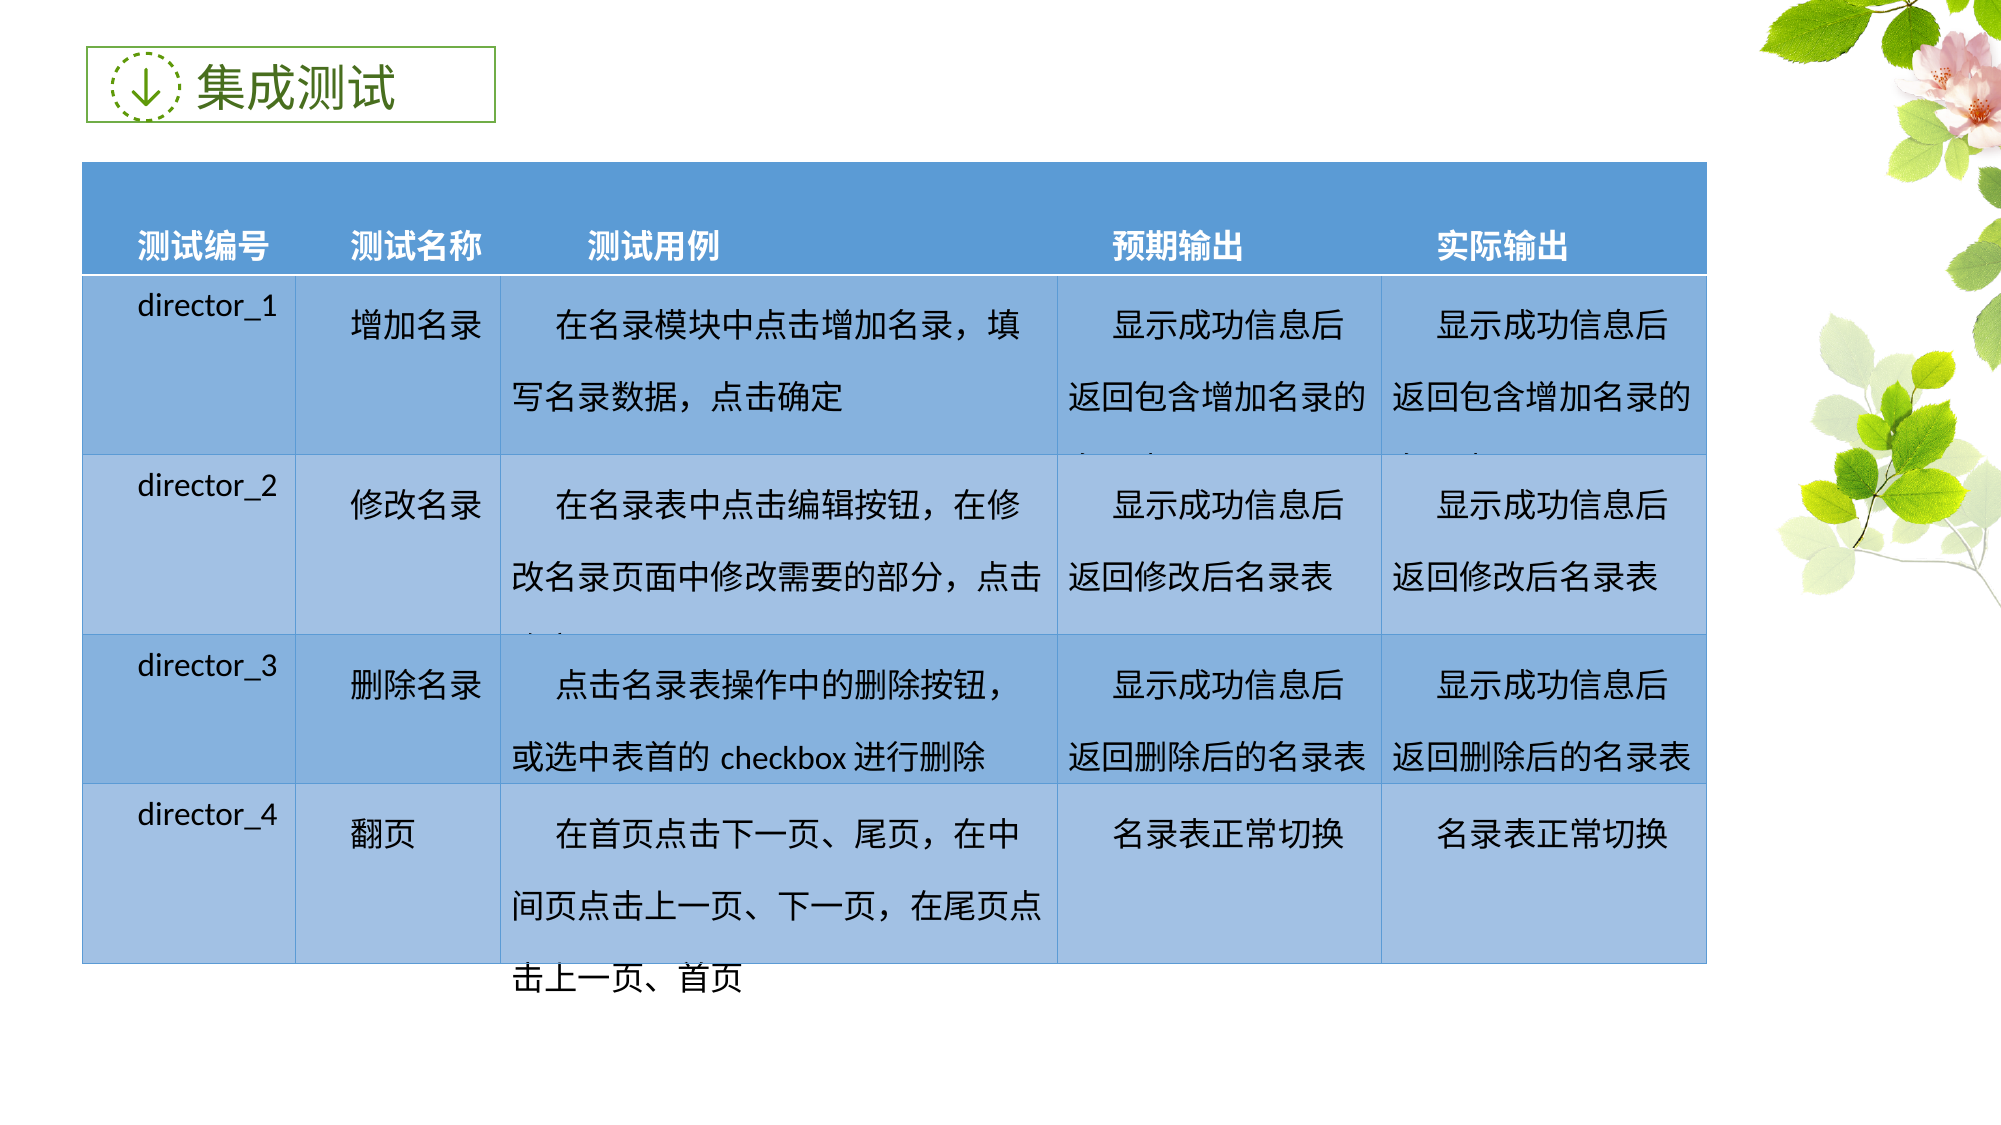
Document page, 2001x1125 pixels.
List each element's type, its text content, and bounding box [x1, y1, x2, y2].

table_cell 显示成功信息后返回包含增加名录的名录表 [1058, 276, 1381, 454]
text_box [167, 60, 175, 68]
text_box [110, 77, 115, 85]
text_box [122, 110, 130, 117]
table_cell 显示成功信息后返回删除后的名录表 [1058, 635, 1381, 783]
table_cell 增加名录 [296, 276, 500, 454]
table_cell director_3 [83, 635, 295, 783]
table_cell director_1 [83, 276, 295, 454]
table_cell 显示成功信息后返回修改后名录表 [1382, 455, 1706, 634]
text_box [174, 95, 180, 103]
table_cell 显示成功信息后返回修改后名录表 [1058, 455, 1381, 634]
text_box [110, 90, 116, 97]
table_cell 在名录模块中点击增加名录，填写名录数据，点击确定 [501, 276, 1057, 454]
table_header 测试名称 [296, 163, 500, 274]
table_cell 名录表正常切换 [1058, 784, 1381, 963]
table_header 预期输出 [1058, 163, 1381, 274]
table_header 测试用例 [501, 163, 1057, 274]
table_cell 在名录表中点击编辑按钮，在修改名录页面中修改需要的部分，点击确定 [501, 455, 1057, 634]
text_box [114, 65, 121, 73]
text_box [114, 101, 121, 109]
table_cell 点击名录表操作中的删除按钮，或选中表首的checkbox进行删除 [501, 635, 1057, 783]
text_box [177, 83, 182, 91]
table_cell director_4 [83, 784, 295, 963]
table_cell 翻页 [296, 784, 500, 963]
table_cell 显示成功信息后返回包含增加名录的名录表 [1382, 276, 1706, 454]
table_cell director_2 [83, 455, 295, 634]
table_header 实际输出 [1382, 163, 1706, 274]
text_box 集成测试 [181, 49, 470, 124]
text_box [174, 71, 180, 79]
table_cell 删除名录 [296, 635, 500, 783]
table_cell 名录表正常切换 [1382, 784, 1706, 963]
text_box [133, 116, 141, 122]
text_box [157, 54, 165, 60]
table_header 测试编号 [83, 163, 295, 274]
picture [1706, 0, 2001, 627]
table_cell 显示成功信息后返回删除后的名录表 [1382, 635, 1706, 783]
text_box [133, 52, 140, 58]
table_cell 修改名录 [296, 455, 500, 634]
text_box [167, 106, 175, 113]
text_box [131, 67, 161, 107]
text_box [145, 51, 153, 56]
table_cell 在首页点击下一页、尾页，在中间页点击上一页、下一页，在尾页点击上一页、首页 [501, 784, 1057, 963]
text_box [122, 57, 129, 64]
text_box [86, 46, 496, 123]
text_box [157, 114, 165, 120]
